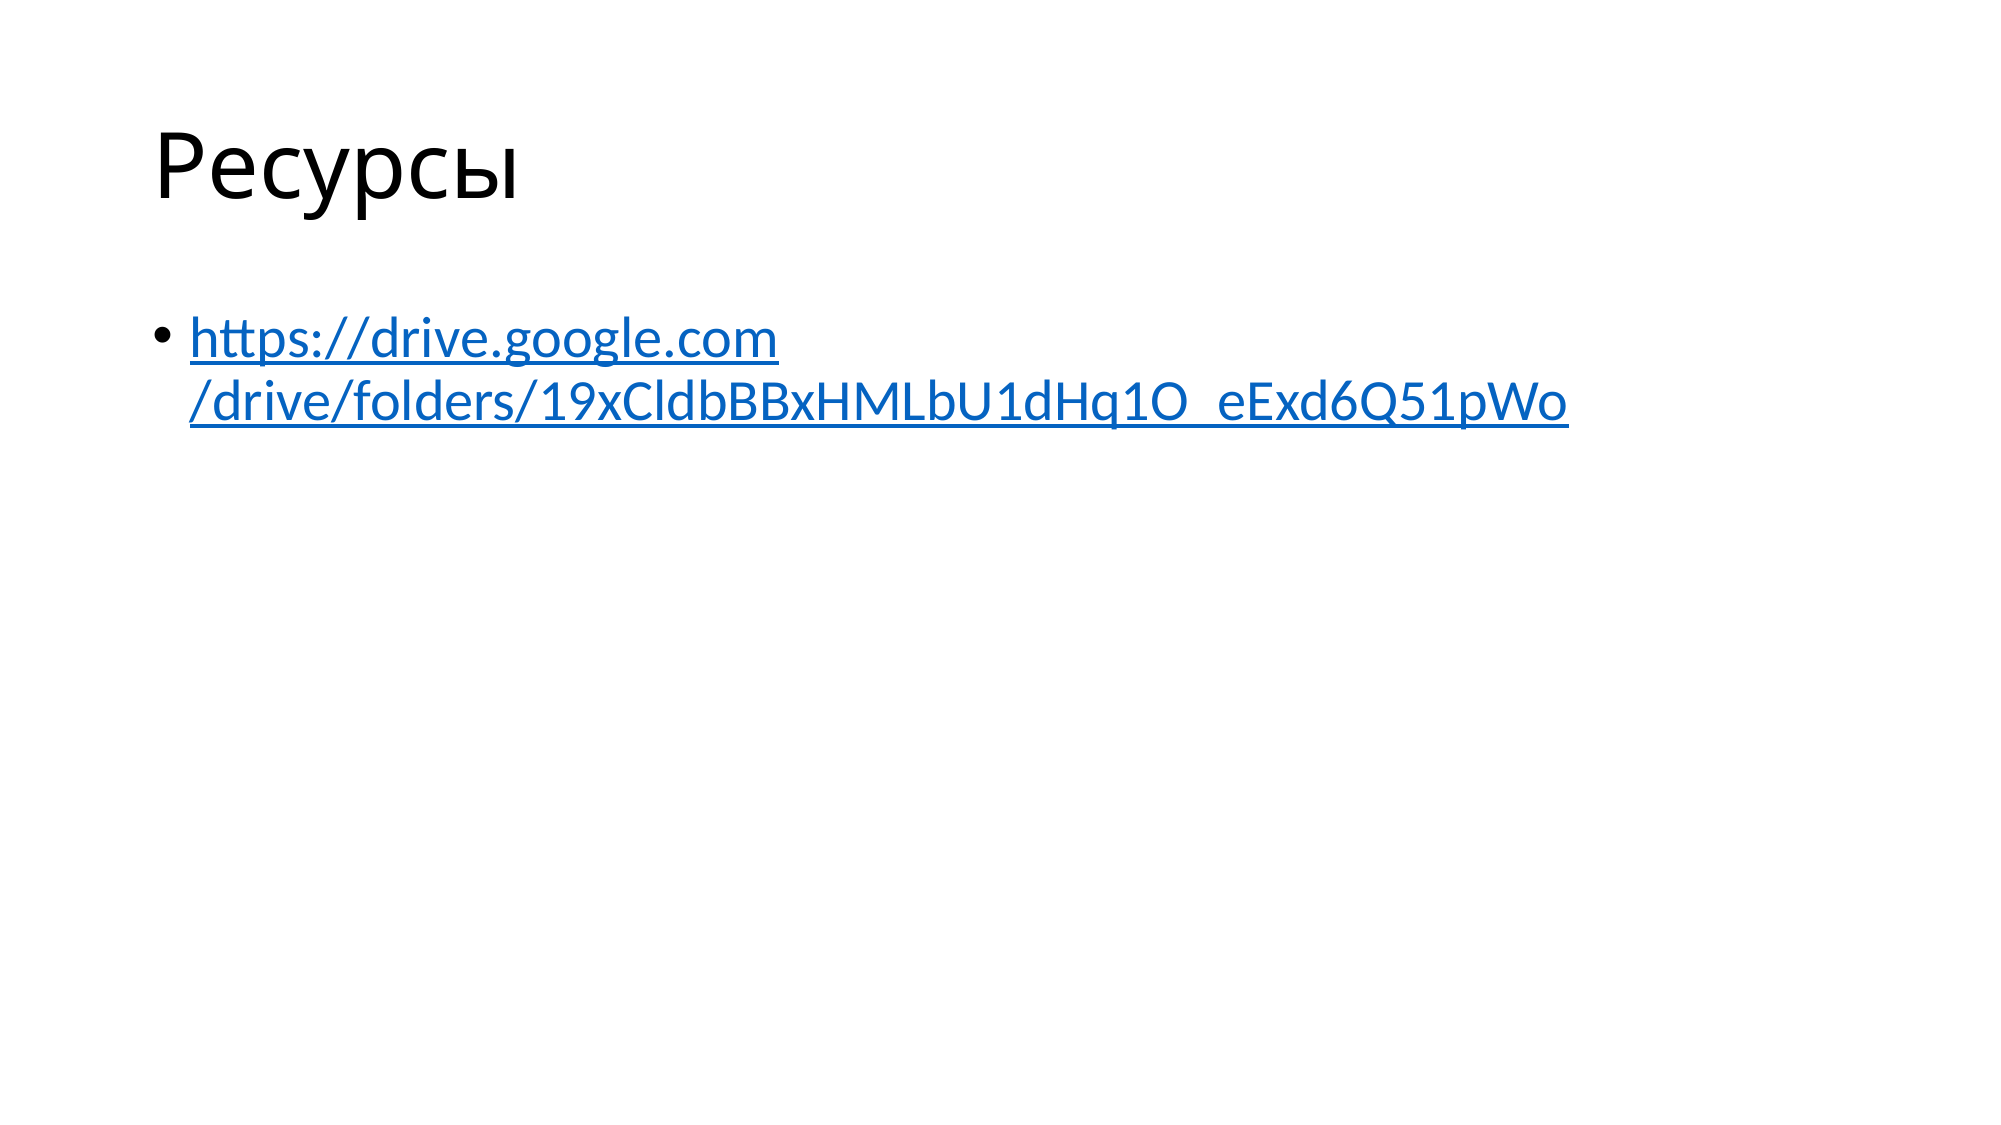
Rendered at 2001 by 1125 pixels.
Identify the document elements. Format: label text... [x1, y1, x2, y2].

list https://drive.google.com/drive/folders/19xCldbBBxHMLbU1dHq1O_eExd6Q51pWo [137, 299, 1863, 1014]
title Ресурсы [137, 59, 1863, 278]
